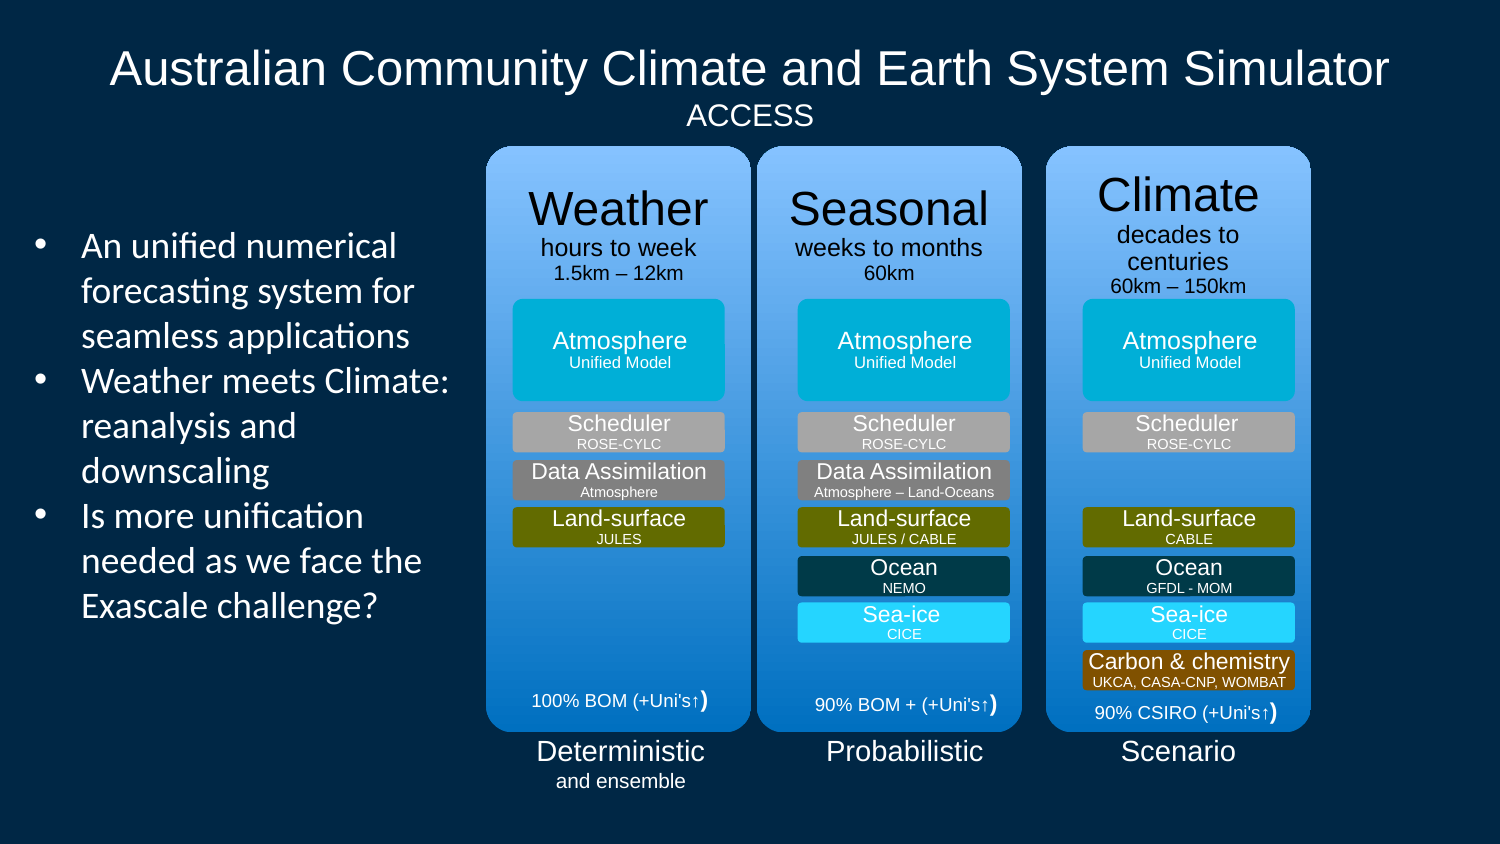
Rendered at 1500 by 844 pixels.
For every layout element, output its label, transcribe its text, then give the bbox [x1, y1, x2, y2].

title Australian Community Climate and Earth System Simulator ACCESS [58, 36, 1443, 141]
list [485, 146, 1322, 733]
text_box Scenario [1091, 740, 1266, 769]
text_box Probabilistic [818, 740, 992, 769]
text_box An unified numerical forecasting system for seamless applications Weather meets Climate: reanalysis and downscaling Is more unification needed as we face the Exascale challenge? [19, 168, 480, 678]
text_box Deterministic and ensemble [534, 740, 708, 799]
